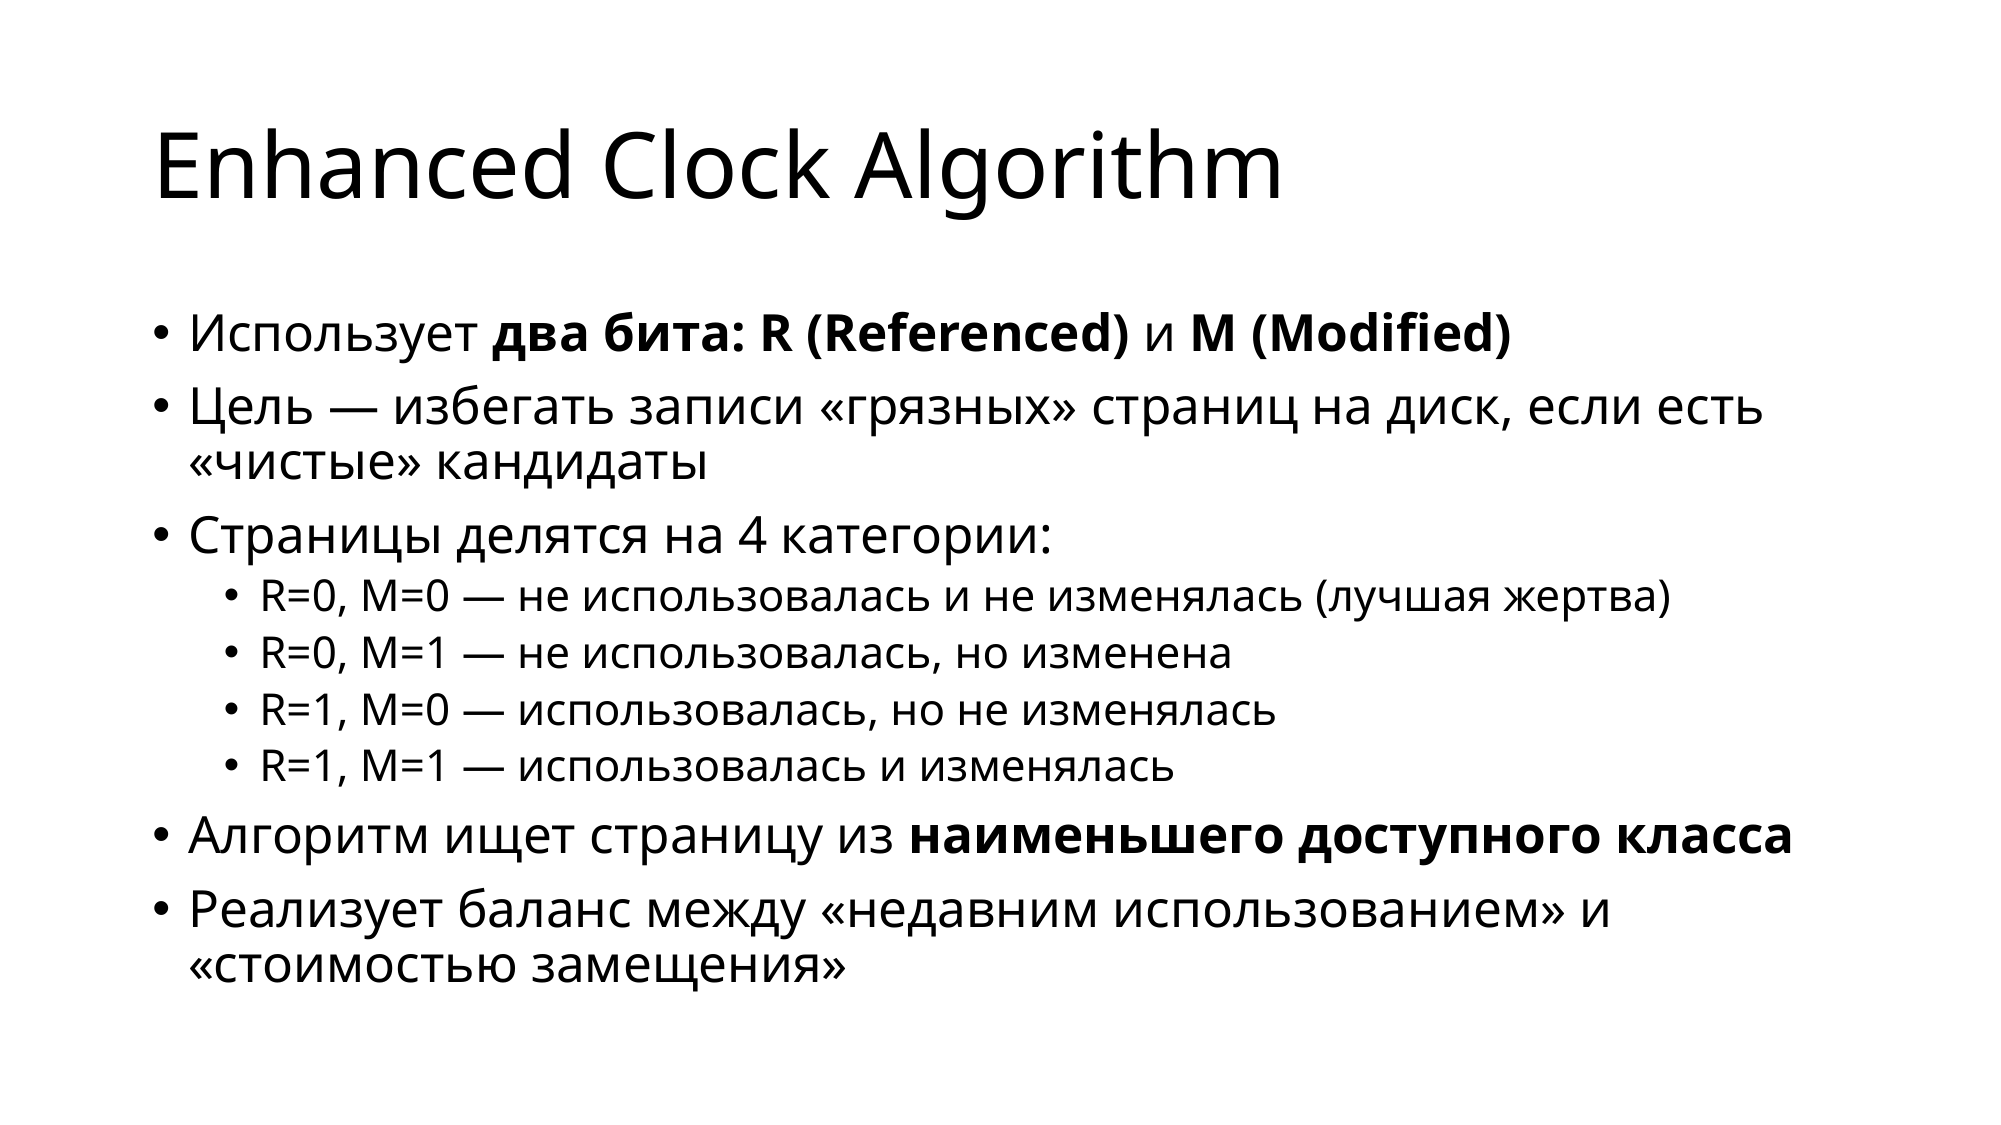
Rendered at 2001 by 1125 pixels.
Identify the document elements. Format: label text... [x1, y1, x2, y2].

title Enhanced Clock Algorithm [137, 59, 1863, 278]
list Использует два бита: R (Referenced) и M (Modified) Цель — избегать записи «грязных» страниц на диск, если есть «чистые» кандидаты Страницы делятся на 4 категории: R=0, M=0 — не использовалась и не изменялась (лучшая жертва) R=0, M=1 — не использовалась, но изменена R=1, M=0 — использовалась, но не изменялась R=1, M=1 — использовалась и изменялась Алгоритм ищет страницу из наименьшего доступного класса Реализует баланс между «недавним использованием» и «стоимостью замещения» [137, 299, 1863, 1014]
